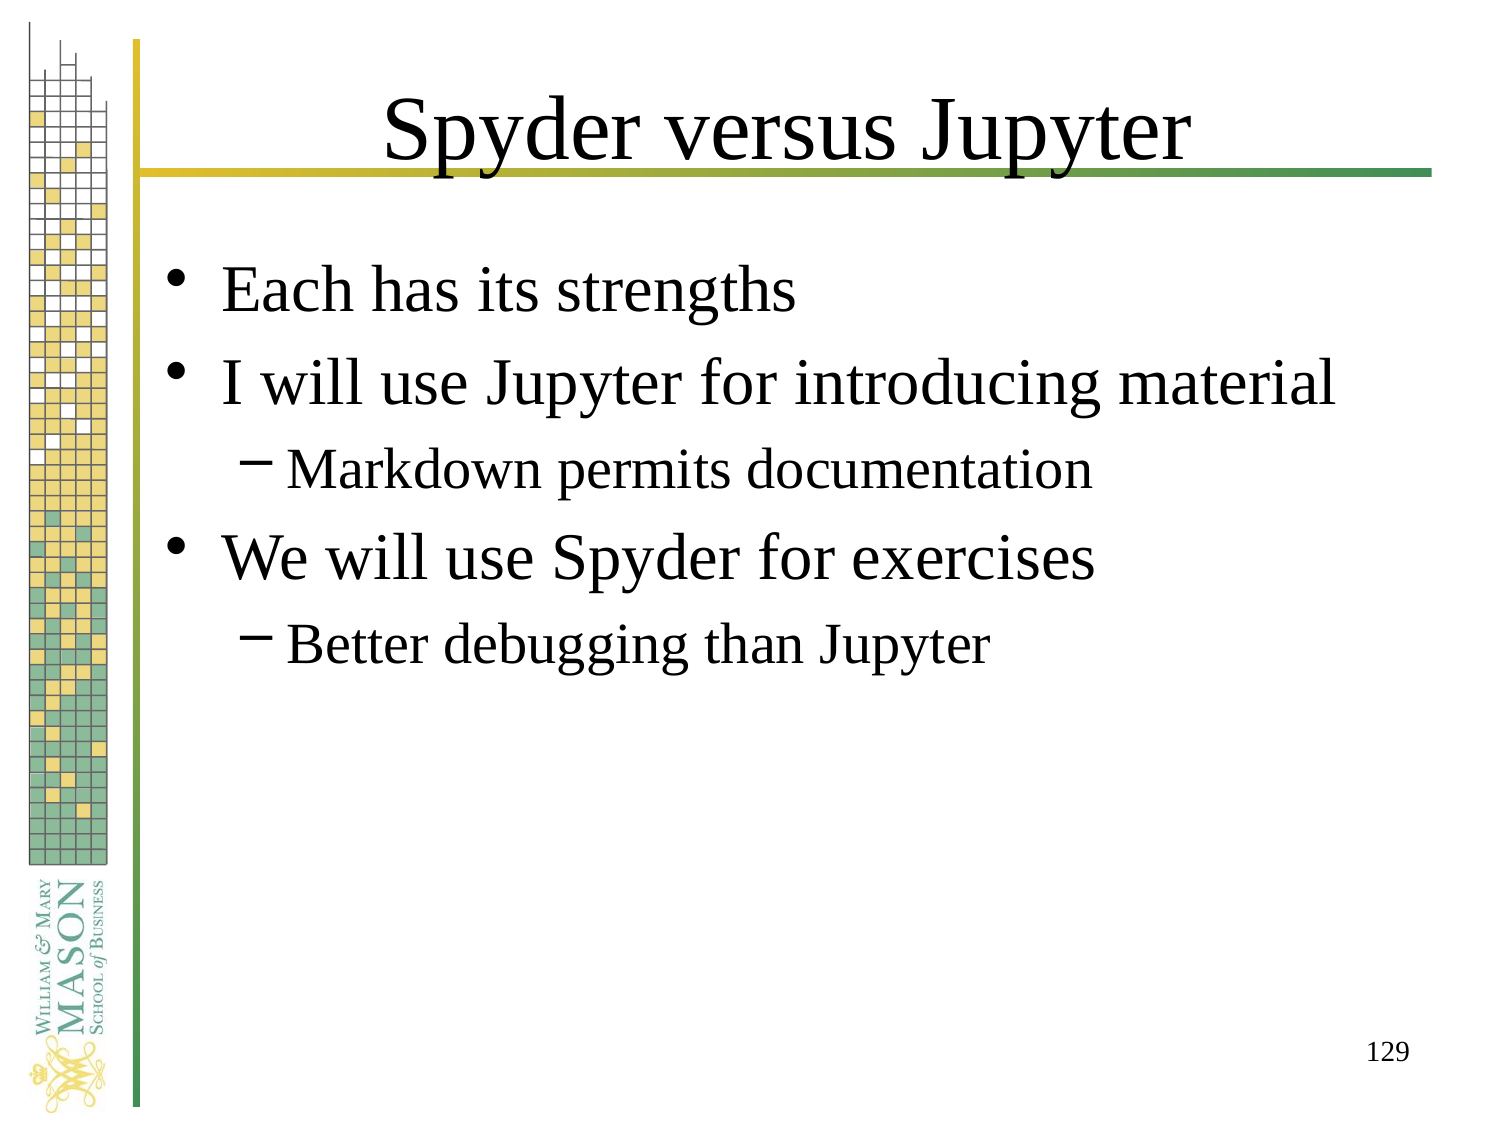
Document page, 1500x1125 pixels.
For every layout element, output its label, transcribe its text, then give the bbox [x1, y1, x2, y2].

list Each has its strengths I will use Jupyter for introducing material Markdown permits documentation We will use Spyder for exercises Better debugging than Jupyter [150, 237, 1425, 1005]
title Spyder versus Jupyter [150, 45, 1425, 200]
table_cell != [29, 879, 107, 1113]
slide_number 129 [1048, 1024, 1426, 1103]
